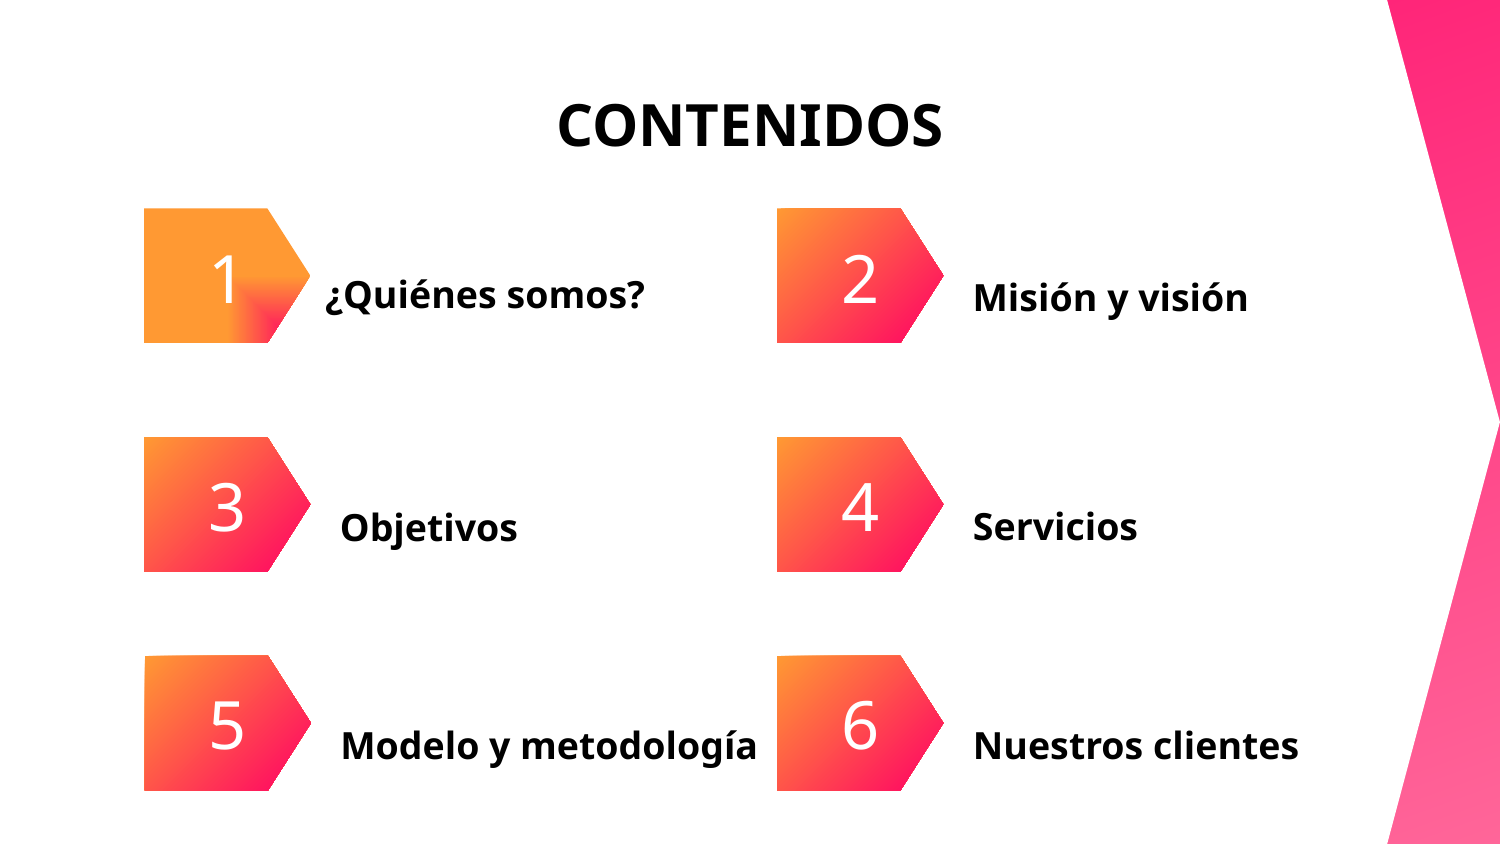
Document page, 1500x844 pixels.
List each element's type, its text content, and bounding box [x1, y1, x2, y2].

text_box [777, 655, 944, 791]
text_box [144, 437, 311, 572]
subtitle Servicios [957, 491, 1431, 552]
text_box Modelo y metodología [325, 694, 777, 789]
text_box [777, 208, 944, 343]
subtitle Misión y visión [957, 263, 1348, 324]
title CONTENIDOS [116, 73, 1383, 168]
text_box [144, 208, 311, 343]
title 3 [180, 457, 275, 552]
title 2 [813, 230, 908, 325]
subtitle Objetivos [324, 475, 536, 571]
text_box Nuestros clientes [957, 694, 1410, 789]
text_box [144, 655, 311, 791]
title 1 [180, 229, 275, 324]
text_box [777, 437, 944, 572]
text_box 5 [180, 675, 275, 771]
title 4 [813, 457, 908, 552]
subtitle ¿Quiénes somos? [310, 280, 701, 301]
text_box 6 [812, 675, 908, 771]
